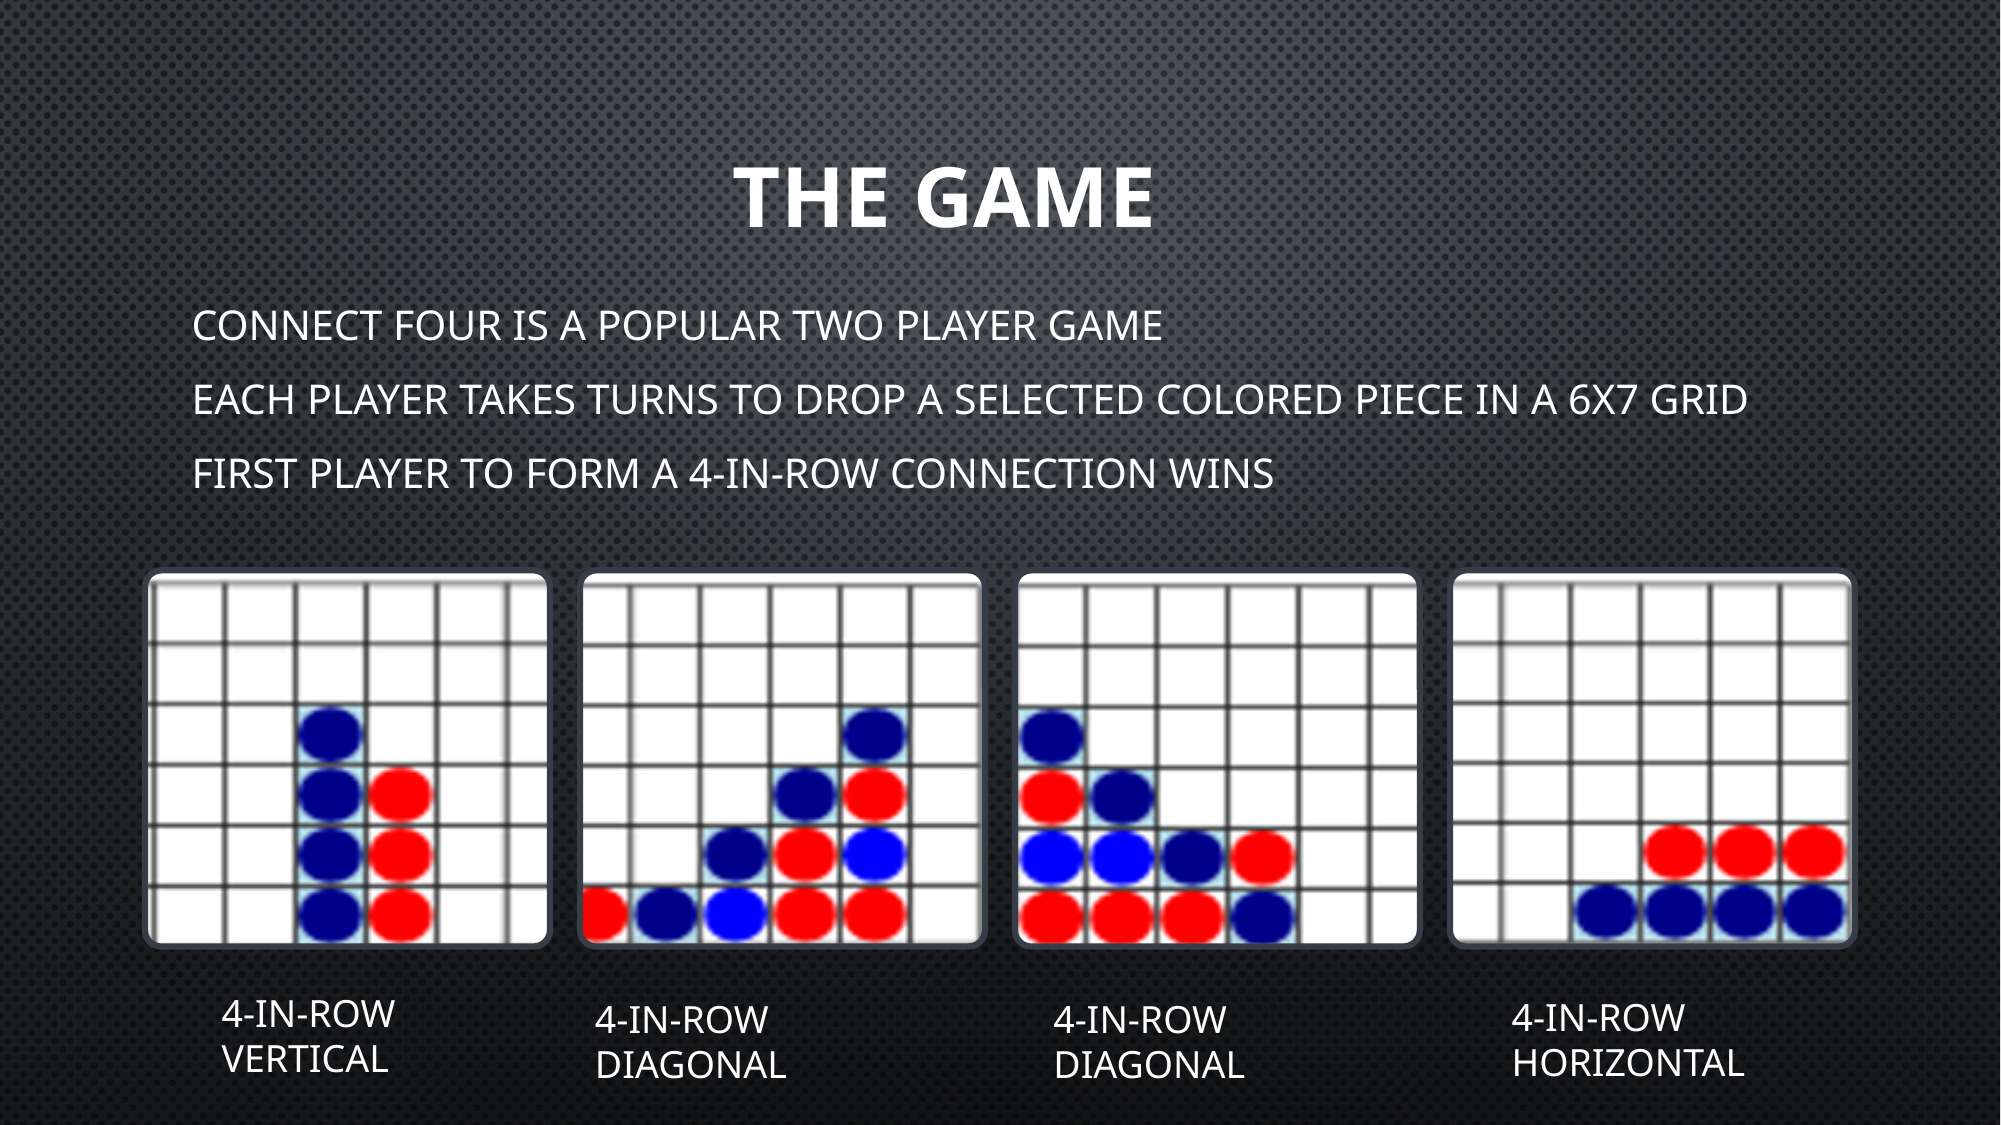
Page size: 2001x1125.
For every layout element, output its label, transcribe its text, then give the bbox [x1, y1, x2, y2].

title THE GAME [347, 121, 1542, 268]
picture [144, 570, 551, 947]
text_box 4-IN-ROW DIAGONAL [1038, 988, 1309, 1094]
picture [1014, 570, 1421, 947]
picture [579, 570, 986, 947]
picture [1449, 570, 1856, 947]
text_box 4-IN-ROW DIAGONAL [579, 988, 850, 1094]
text_box 4-IN-ROW VERTICAL [206, 982, 457, 1088]
text_box [0, 0, 2000, 1125]
text_box 4-IN-ROW HORIZONTAL [1496, 986, 1809, 1092]
text_box Connect Four is a popular two player game Each player takes turns to drop a selected colored piece in a 6x7 grid First player to form a 4-in-row connection wins [156, 268, 1855, 529]
